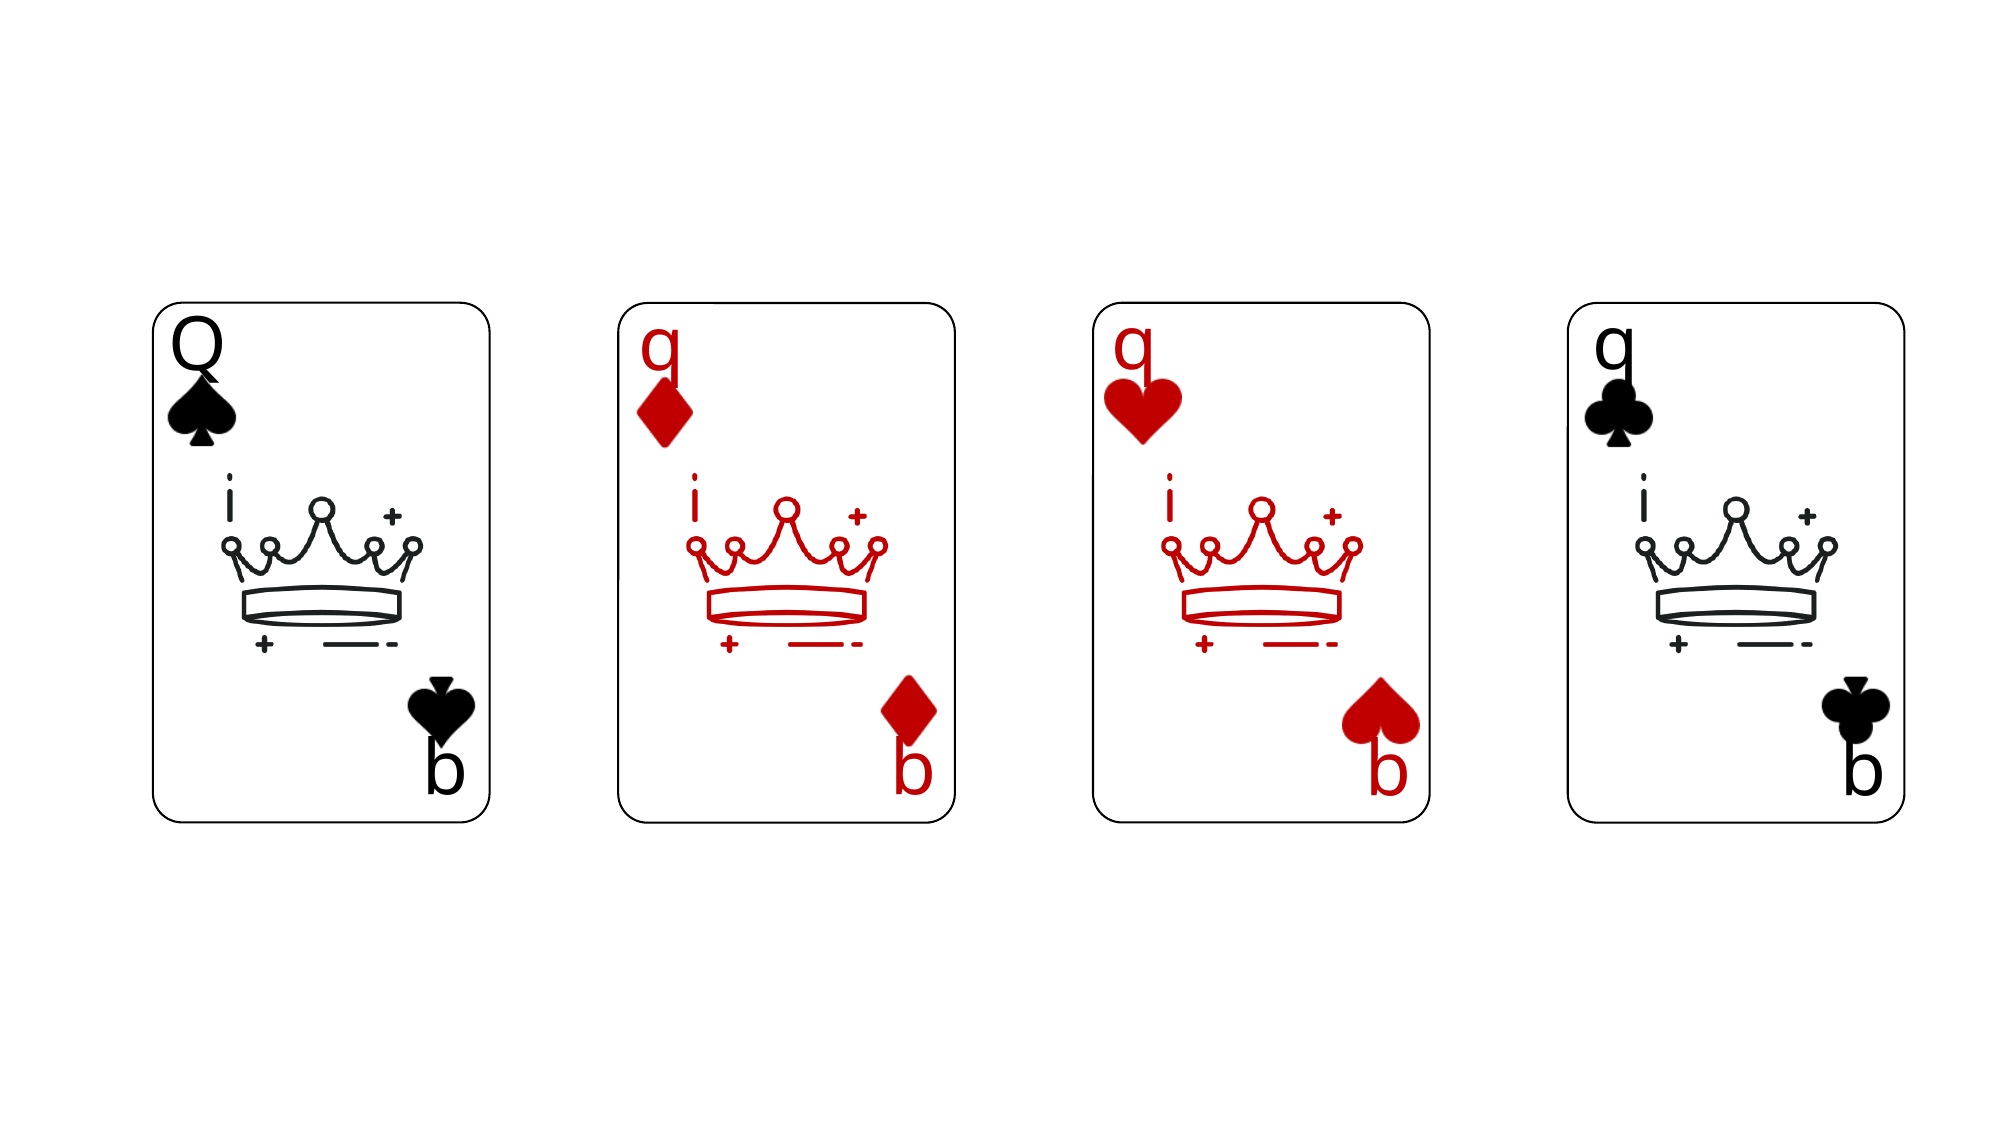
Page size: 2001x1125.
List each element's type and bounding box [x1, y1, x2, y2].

text_box [618, 288, 955, 837]
text_box [152, 287, 490, 838]
text_box [1093, 287, 1430, 838]
text_box [1567, 287, 1905, 838]
